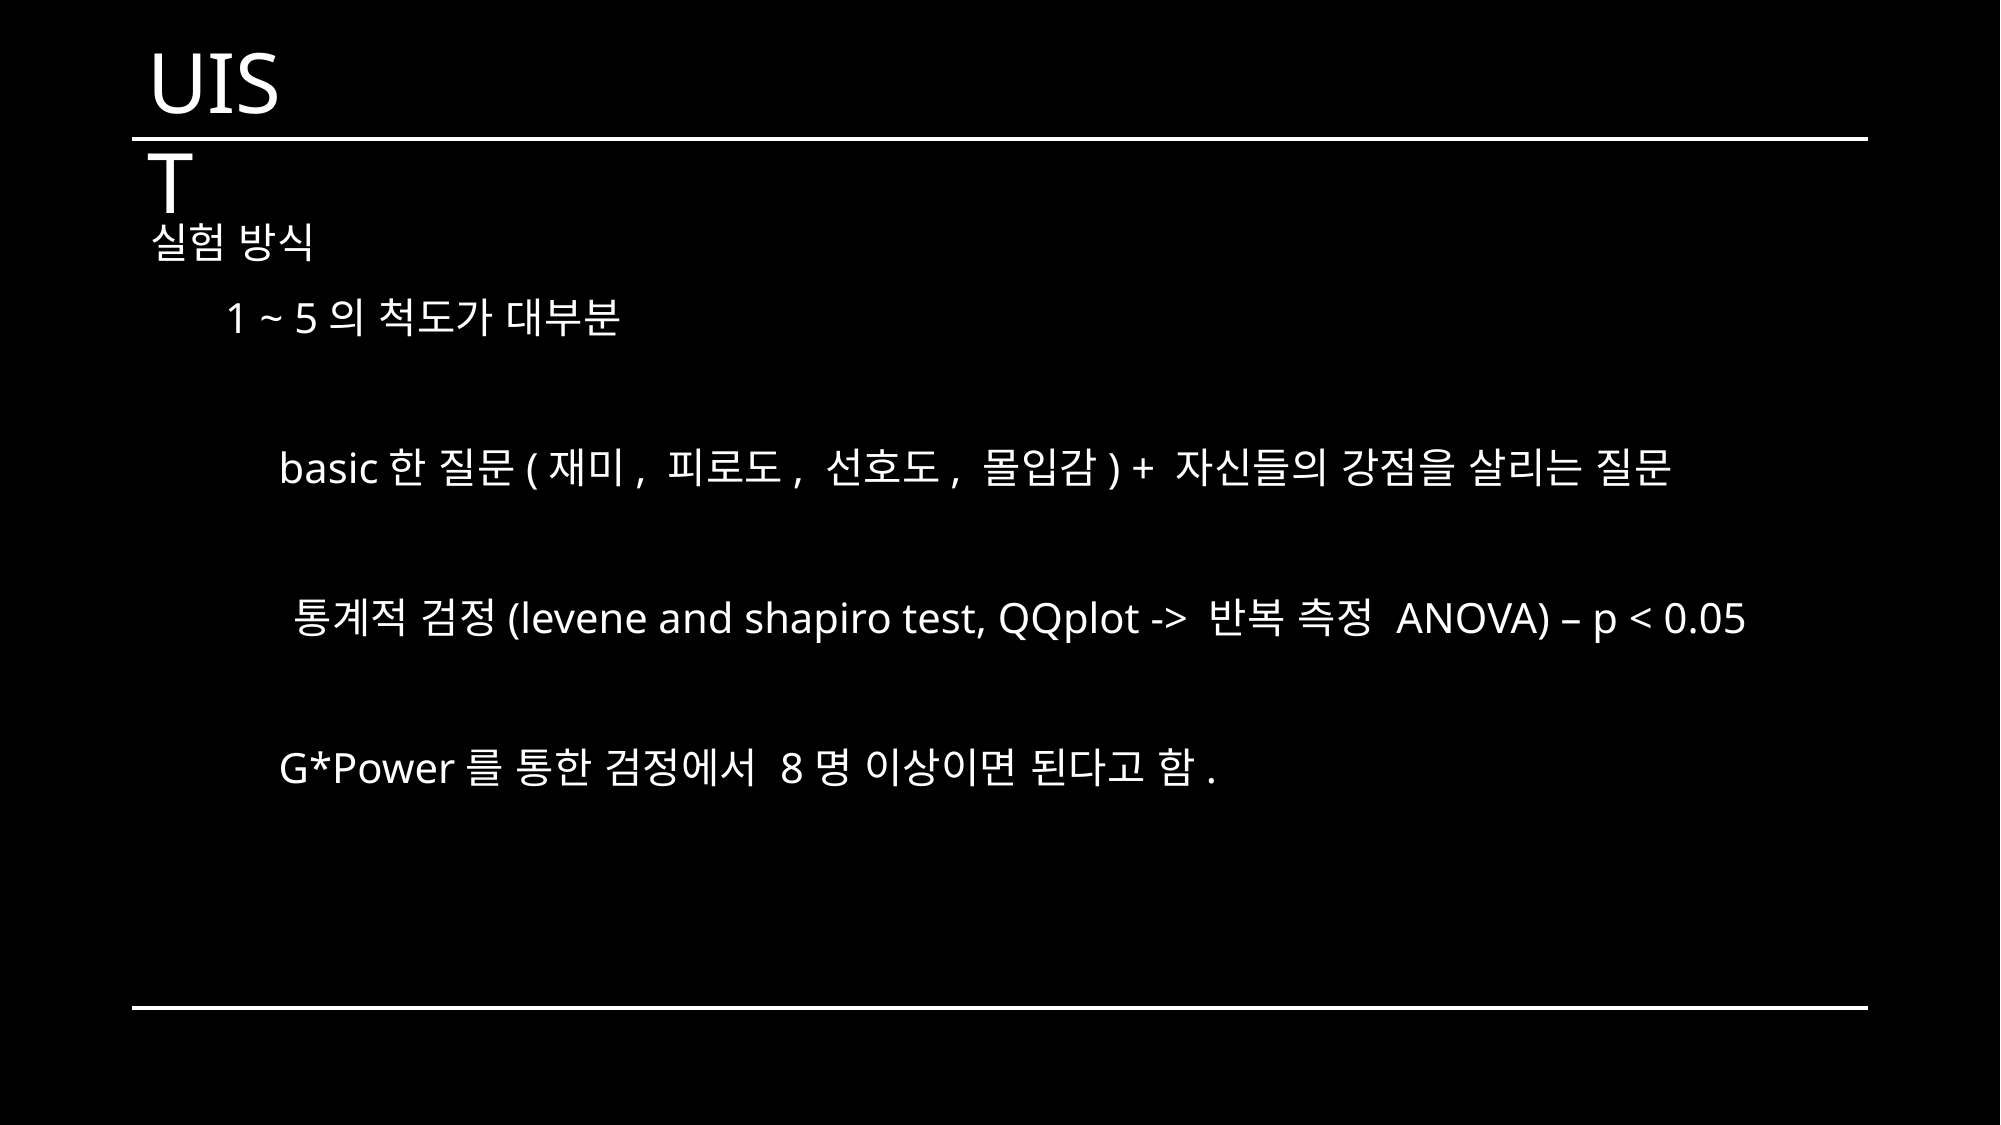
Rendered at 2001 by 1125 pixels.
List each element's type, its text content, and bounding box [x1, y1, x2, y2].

text_box UIST [132, 139, 338, 192]
text_box UIST [132, 22, 338, 138]
text_box 실험 방식 1 ~ 5의 척도가 대부분 basic한 질문(재미, 피로도, 선호도, 몰입감) + 자신들의 강점을 살리는 질문 통계적 검정(levene and shapiro test, QQplot -> 반복 측정 ANOVA) – p < 0.05 G*Power를 통한 검정에서 8명 이상이면 된다고 함. [0, 192, 1902, 793]
